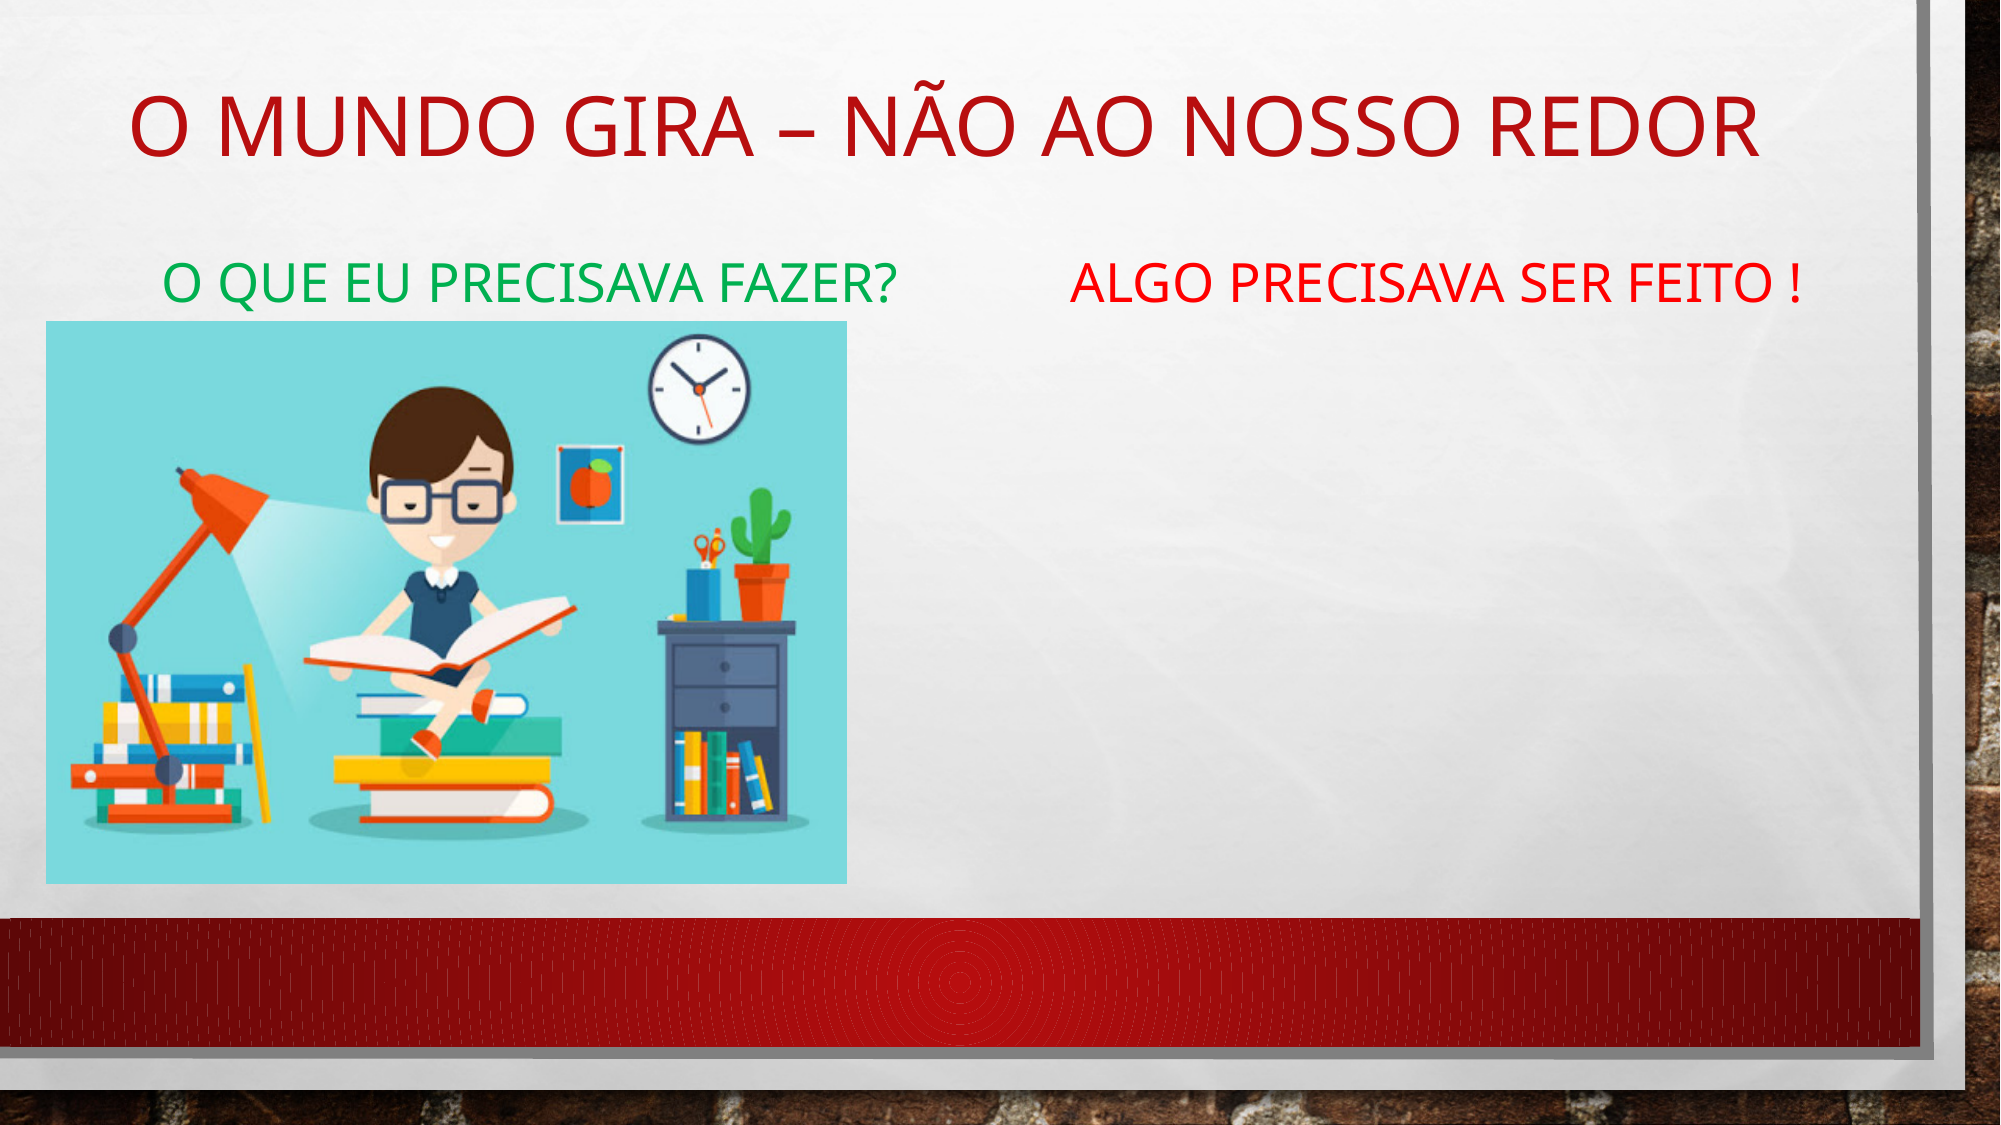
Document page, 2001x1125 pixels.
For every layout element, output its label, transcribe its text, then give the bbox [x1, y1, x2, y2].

list algo precisava ser feito ! [1055, 209, 1854, 322]
picture [0, 0, 2000, 1125]
title O Mundo gira – não ao nosso redor [112, 34, 1818, 224]
list O que eu precisava fazer? [146, 209, 943, 322]
picture [46, 320, 848, 884]
